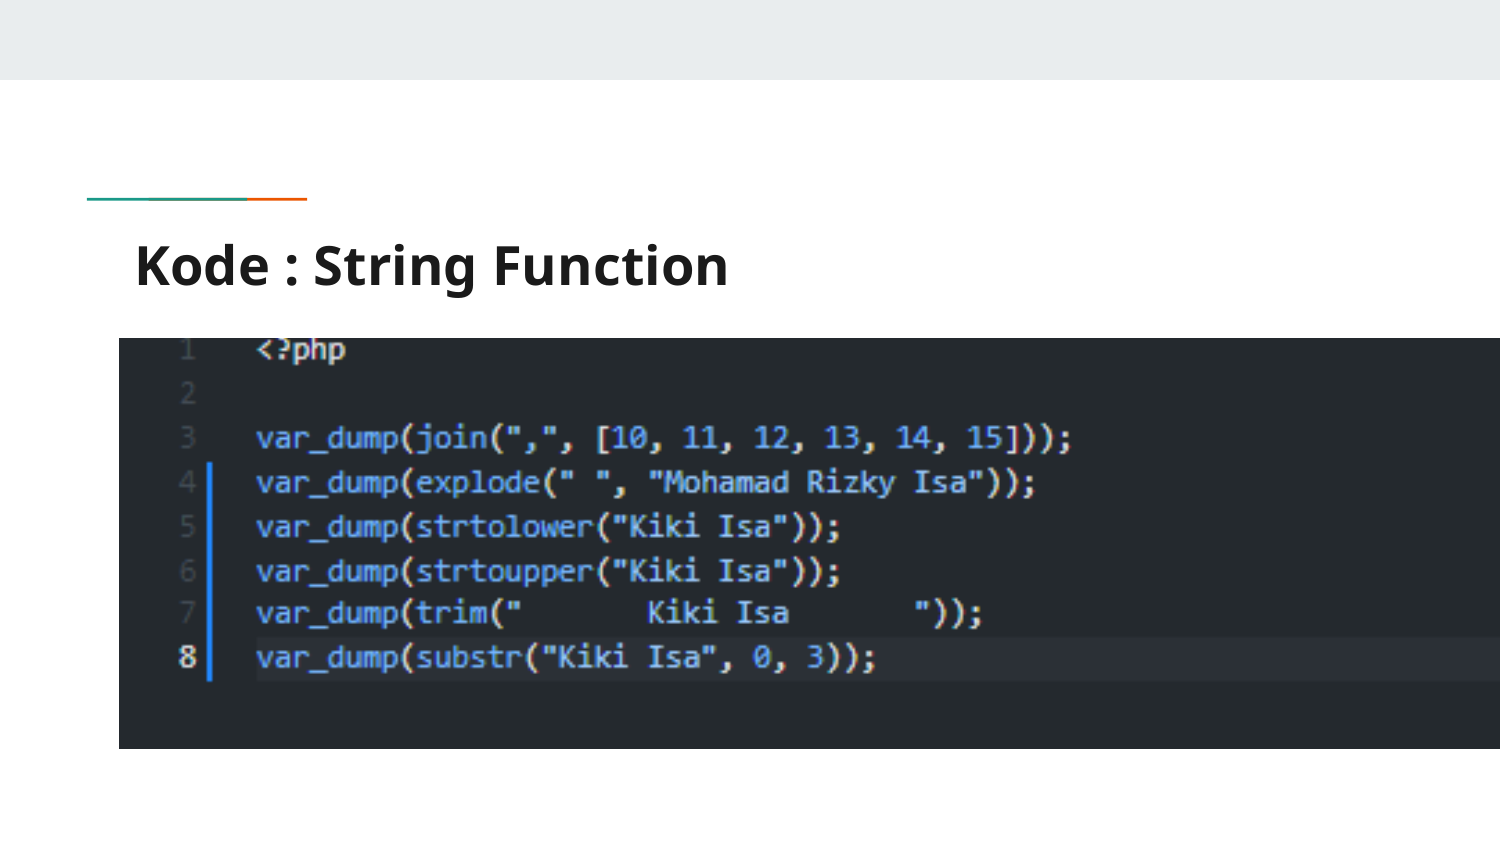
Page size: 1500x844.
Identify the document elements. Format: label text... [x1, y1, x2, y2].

title Kode : String Function [119, 216, 1381, 305]
picture [119, 338, 1500, 749]
